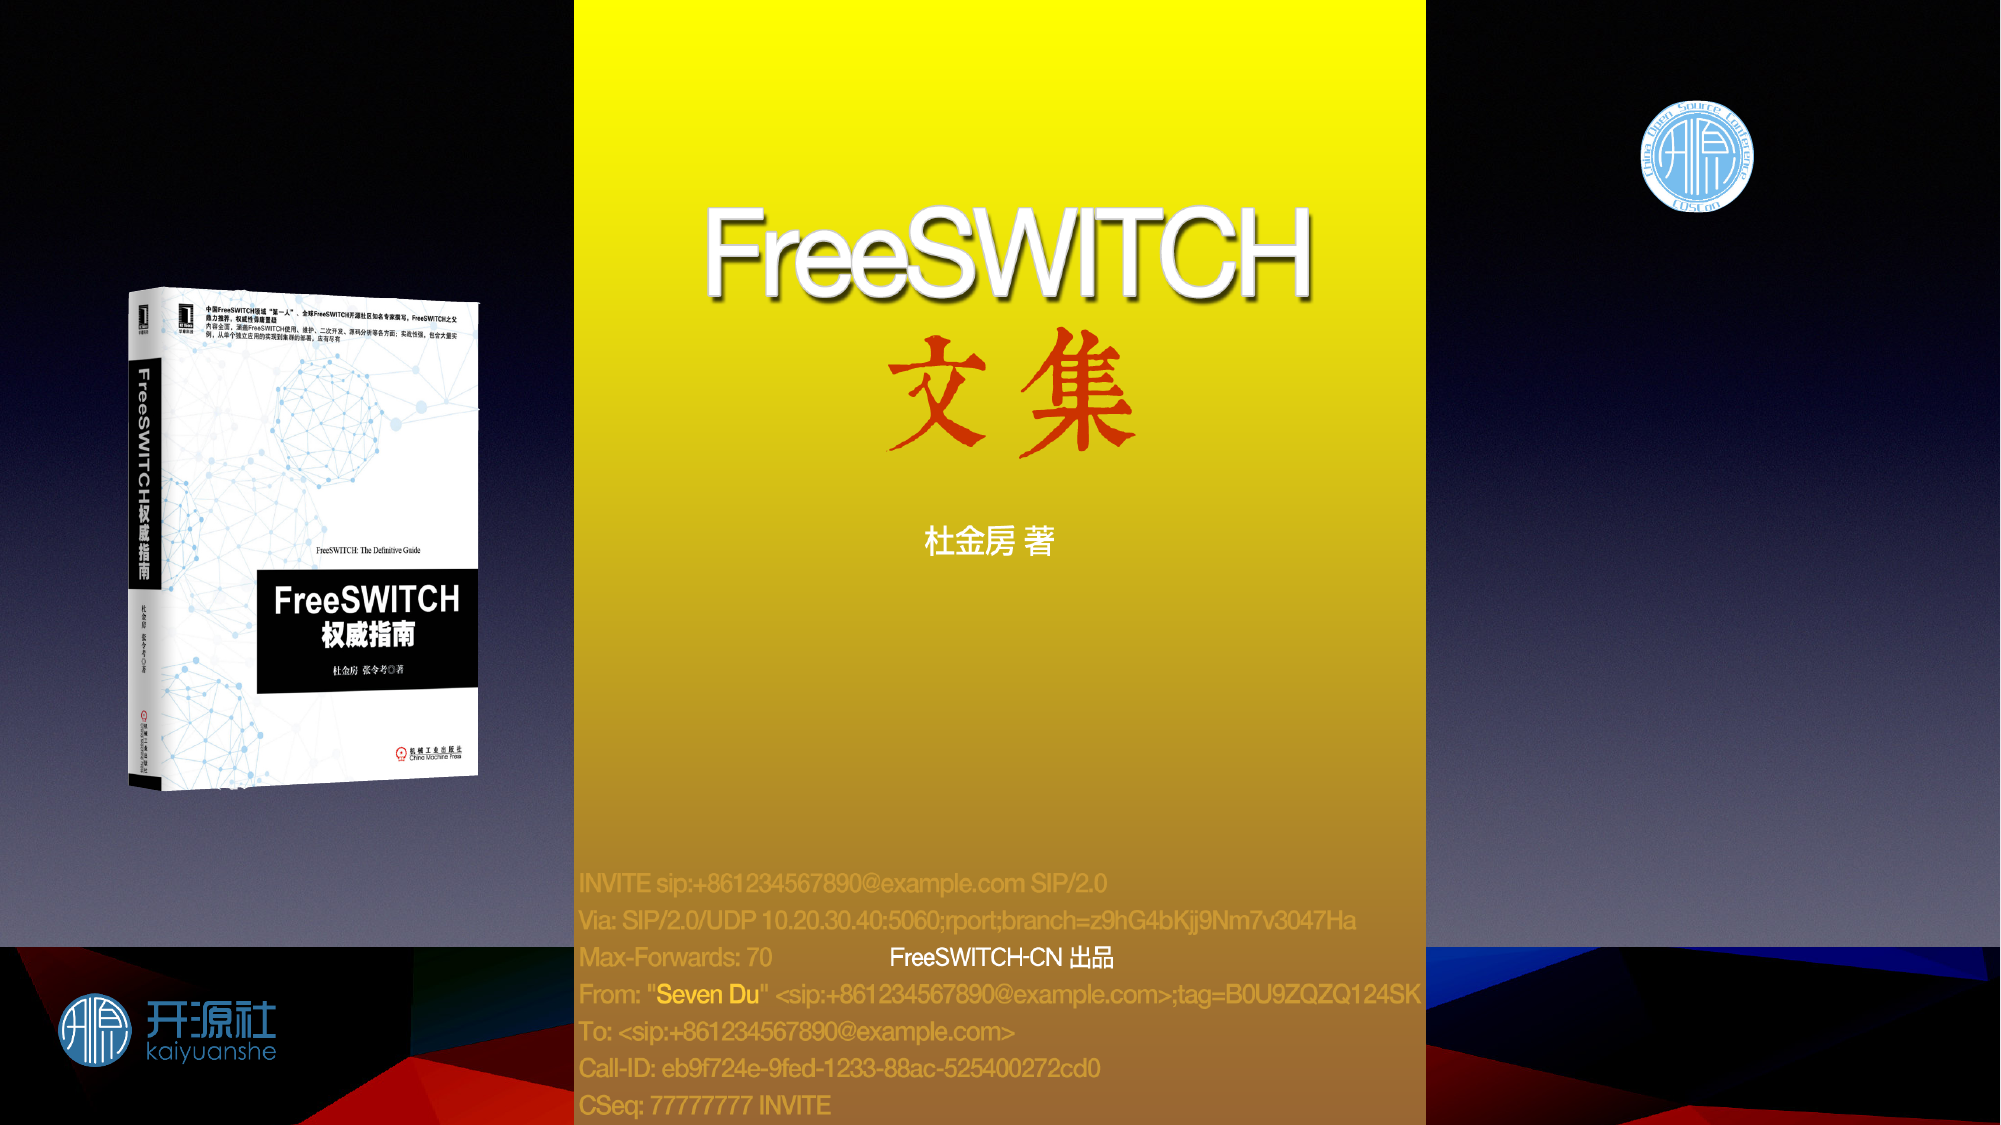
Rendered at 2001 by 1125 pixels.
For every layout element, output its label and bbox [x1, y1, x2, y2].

text_box [1426, 947, 2000, 1125]
text_box [0, 947, 574, 1125]
picture [0, 0, 2001, 1125]
